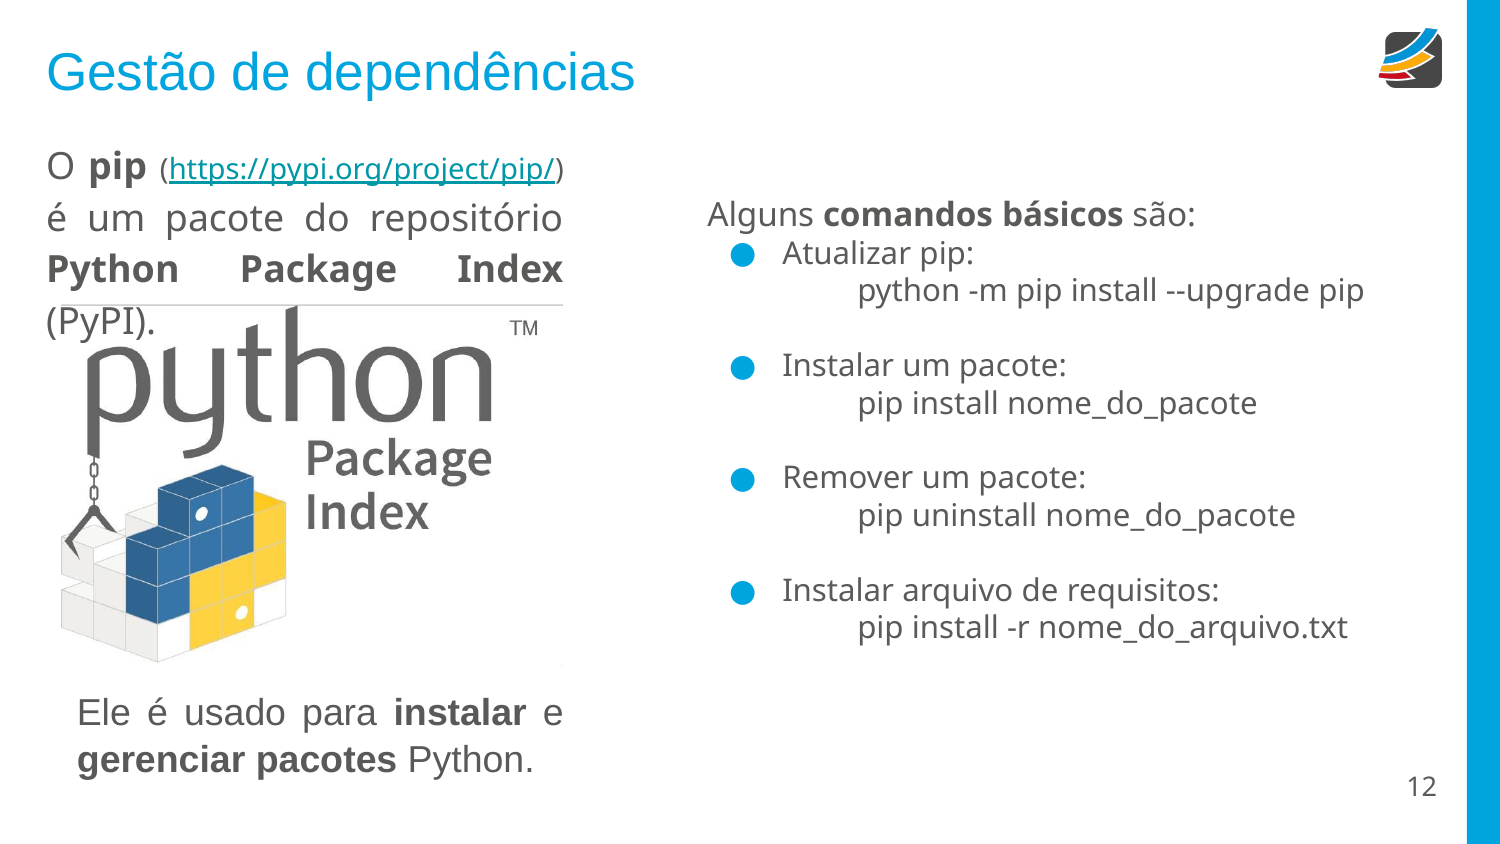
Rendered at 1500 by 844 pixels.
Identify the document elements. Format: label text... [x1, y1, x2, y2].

title Gestão de dependências [31, 22, 1429, 117]
list Ele é usado para instalar e gerenciar pacotes Python. [61, 670, 579, 789]
picture [61, 303, 563, 666]
text_box O pip (https://pypi.org/project/pip/) é um pacote do repositório Python Package Index (PyPI). [31, 120, 579, 357]
text_box Alguns comandos básicos são: Atualizar pip: python -m pip install --upgrade pip Instalar um pacote: pip install nome_do_pacote Remover um pacote: pip uninstall nome_do_pacote Instalar arquivo de requisitos: pip install -r nome_do_arquivo.txt [692, 178, 1392, 660]
slide_number ‹#› [1391, 754, 1482, 819]
picture [1429, 28, 1442, 88]
